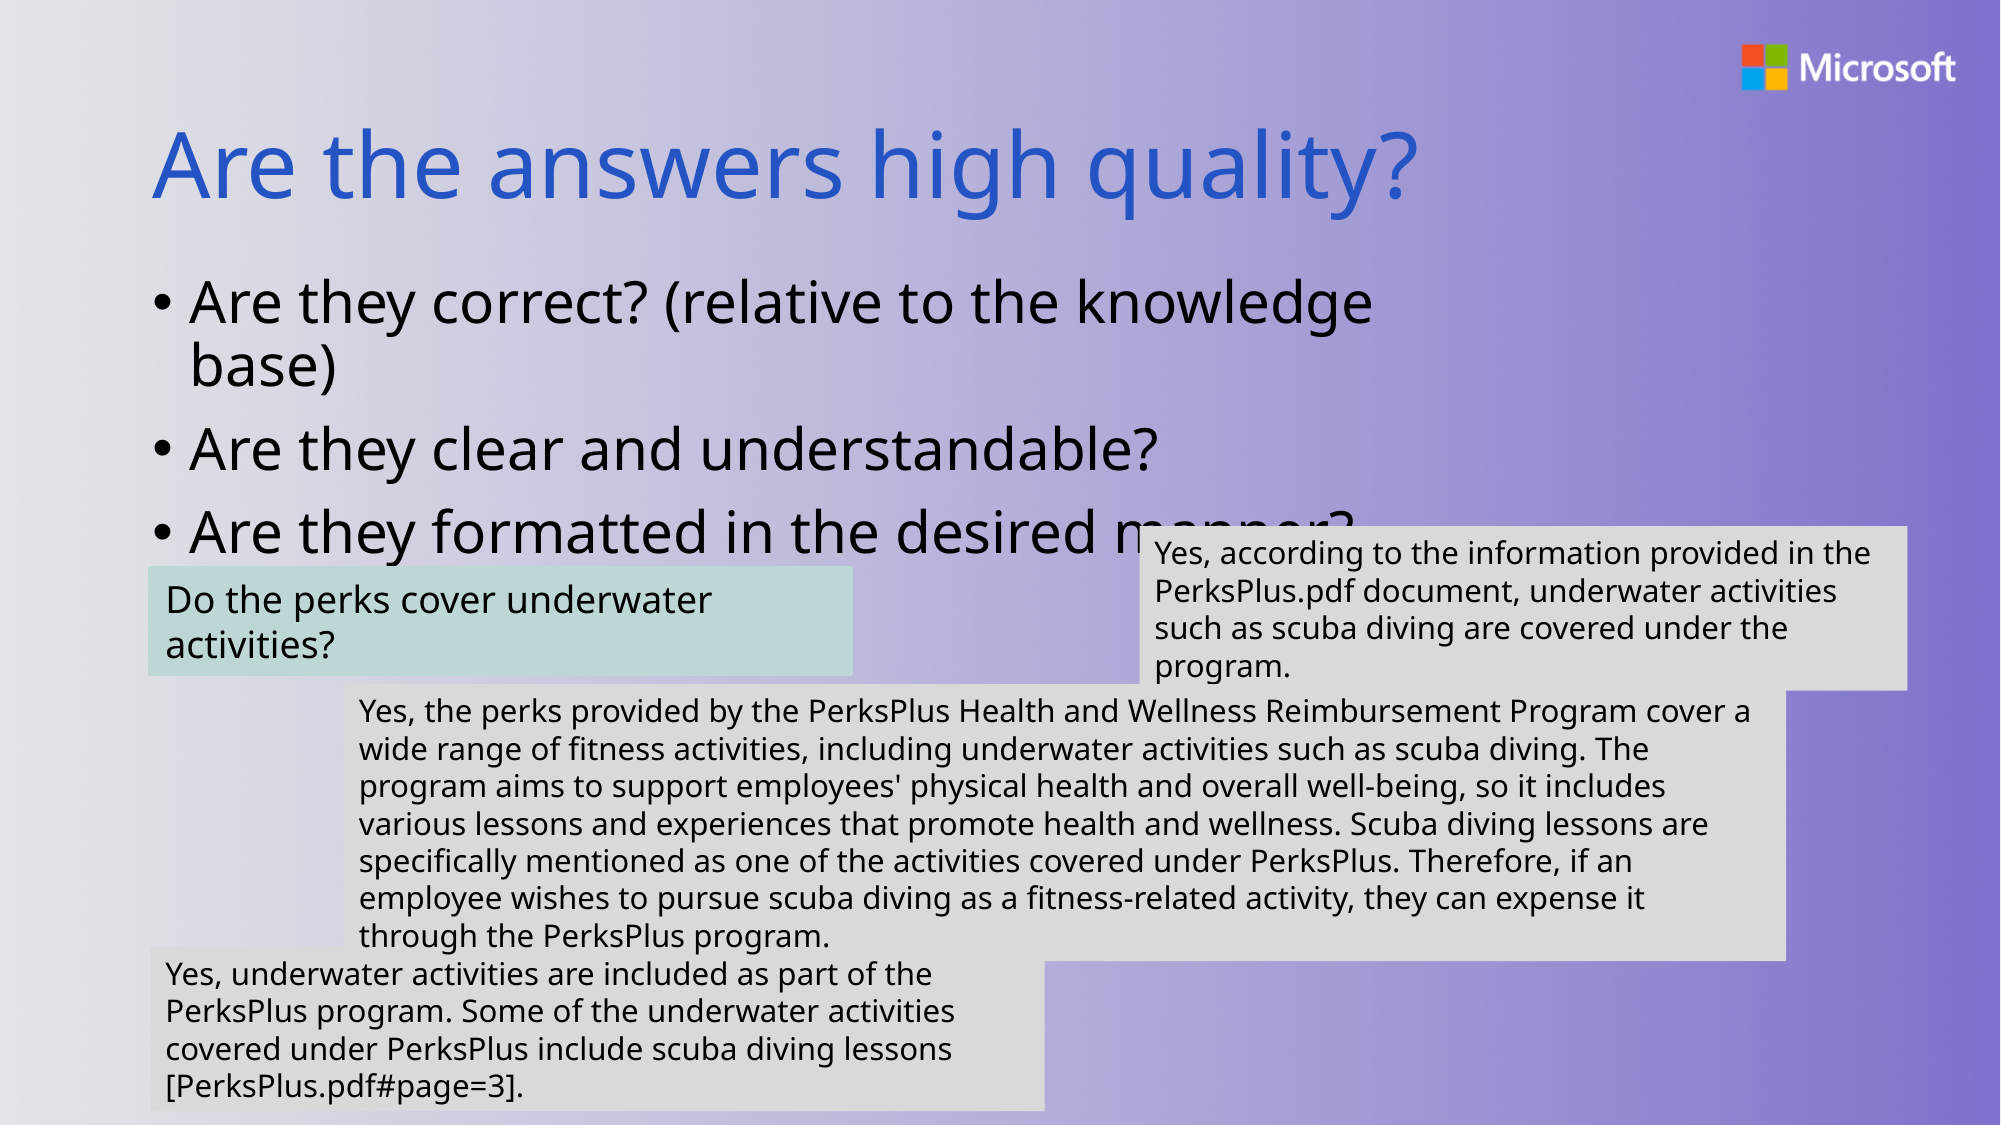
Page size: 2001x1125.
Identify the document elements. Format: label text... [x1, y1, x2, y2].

text_box Yes, underwater activities are included as part of the PerksPlus program. Some of the underwater activities covered under PerksPlus include scuba diving lessons [PerksPlus.pdf#page=3]. [150, 946, 1045, 1112]
text_box Do the perks cover underwater activities? [150, 568, 851, 674]
picture [0, 0, 2001, 1125]
title Are the answers high quality? [137, 59, 1863, 278]
list Are they correct? (relative to the knowledge base) Are they clear and understandable? Are they formatted in the desired manner? [137, 265, 1525, 919]
text_box Yes, according to the information provided in the PerksPlus.pdf document, underwater activities such as scuba diving are covered under the program. [1139, 526, 1908, 691]
text_box Yes, the perks provided by the PerksPlus Health and Wellness Reimbursement Program cover a wide range of fitness activities, including underwater activities such as scuba diving. The program aims to support employees' physical health and overall well-being, so it includes various lessons and experiences that promote health and wellness. Scuba diving lessons are specifically mentioned as one of the activities covered under PerksPlus. Therefore, if an employee wishes to pursue scuba diving as a fitness-related activity, they can expense it through the PerksPlus program. [343, 684, 1787, 962]
